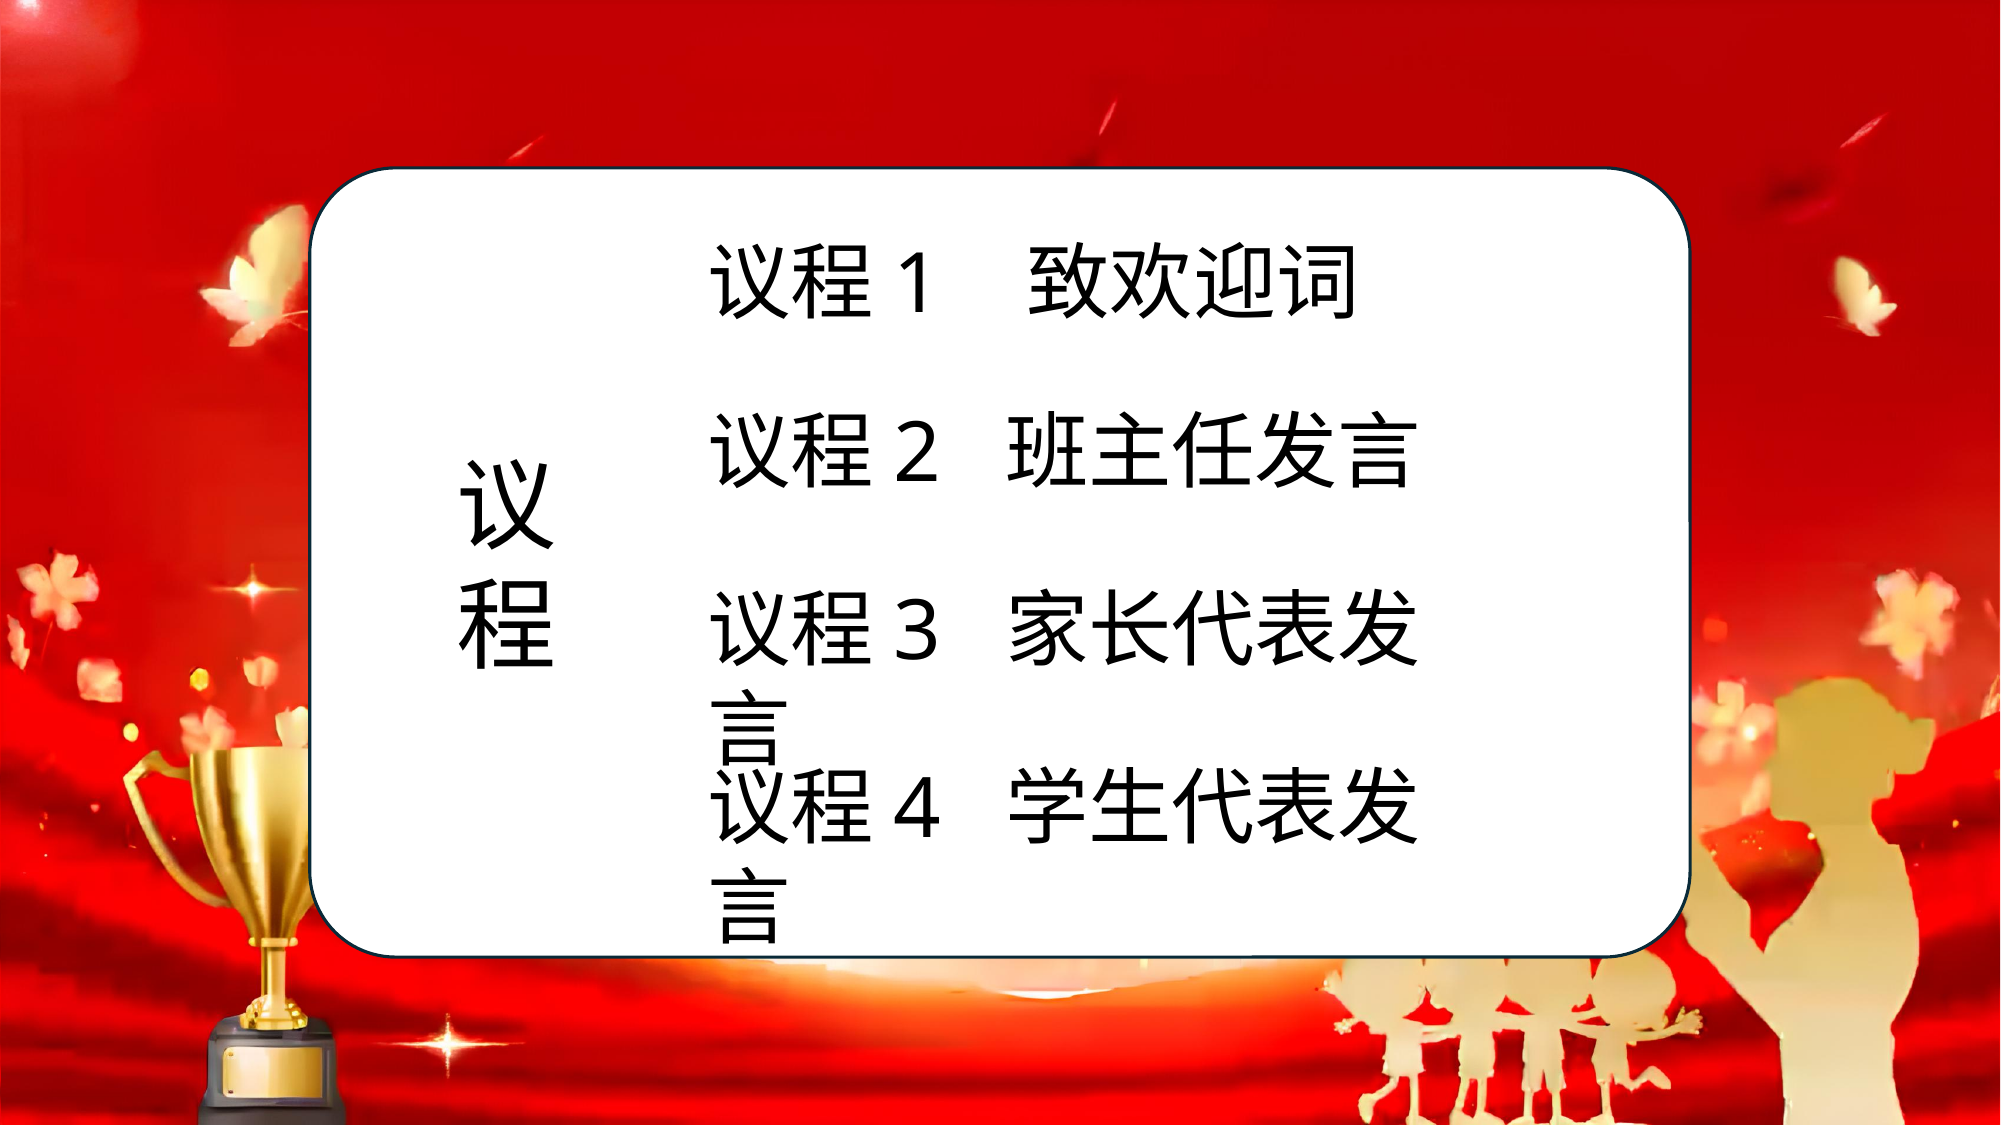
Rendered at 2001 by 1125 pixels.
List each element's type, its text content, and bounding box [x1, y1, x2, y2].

text_box 议程1 致欢迎词 [692, 221, 1384, 336]
text_box 议程2 班主任发言 [692, 390, 1495, 506]
text_box [308, 166, 1692, 959]
picture [0, 0, 2001, 1125]
text_box 议程3 家长代表发言 [692, 568, 1516, 784]
text_box 议程4 学生代表发言 [692, 747, 1495, 962]
text_box 议 程 [441, 433, 562, 689]
